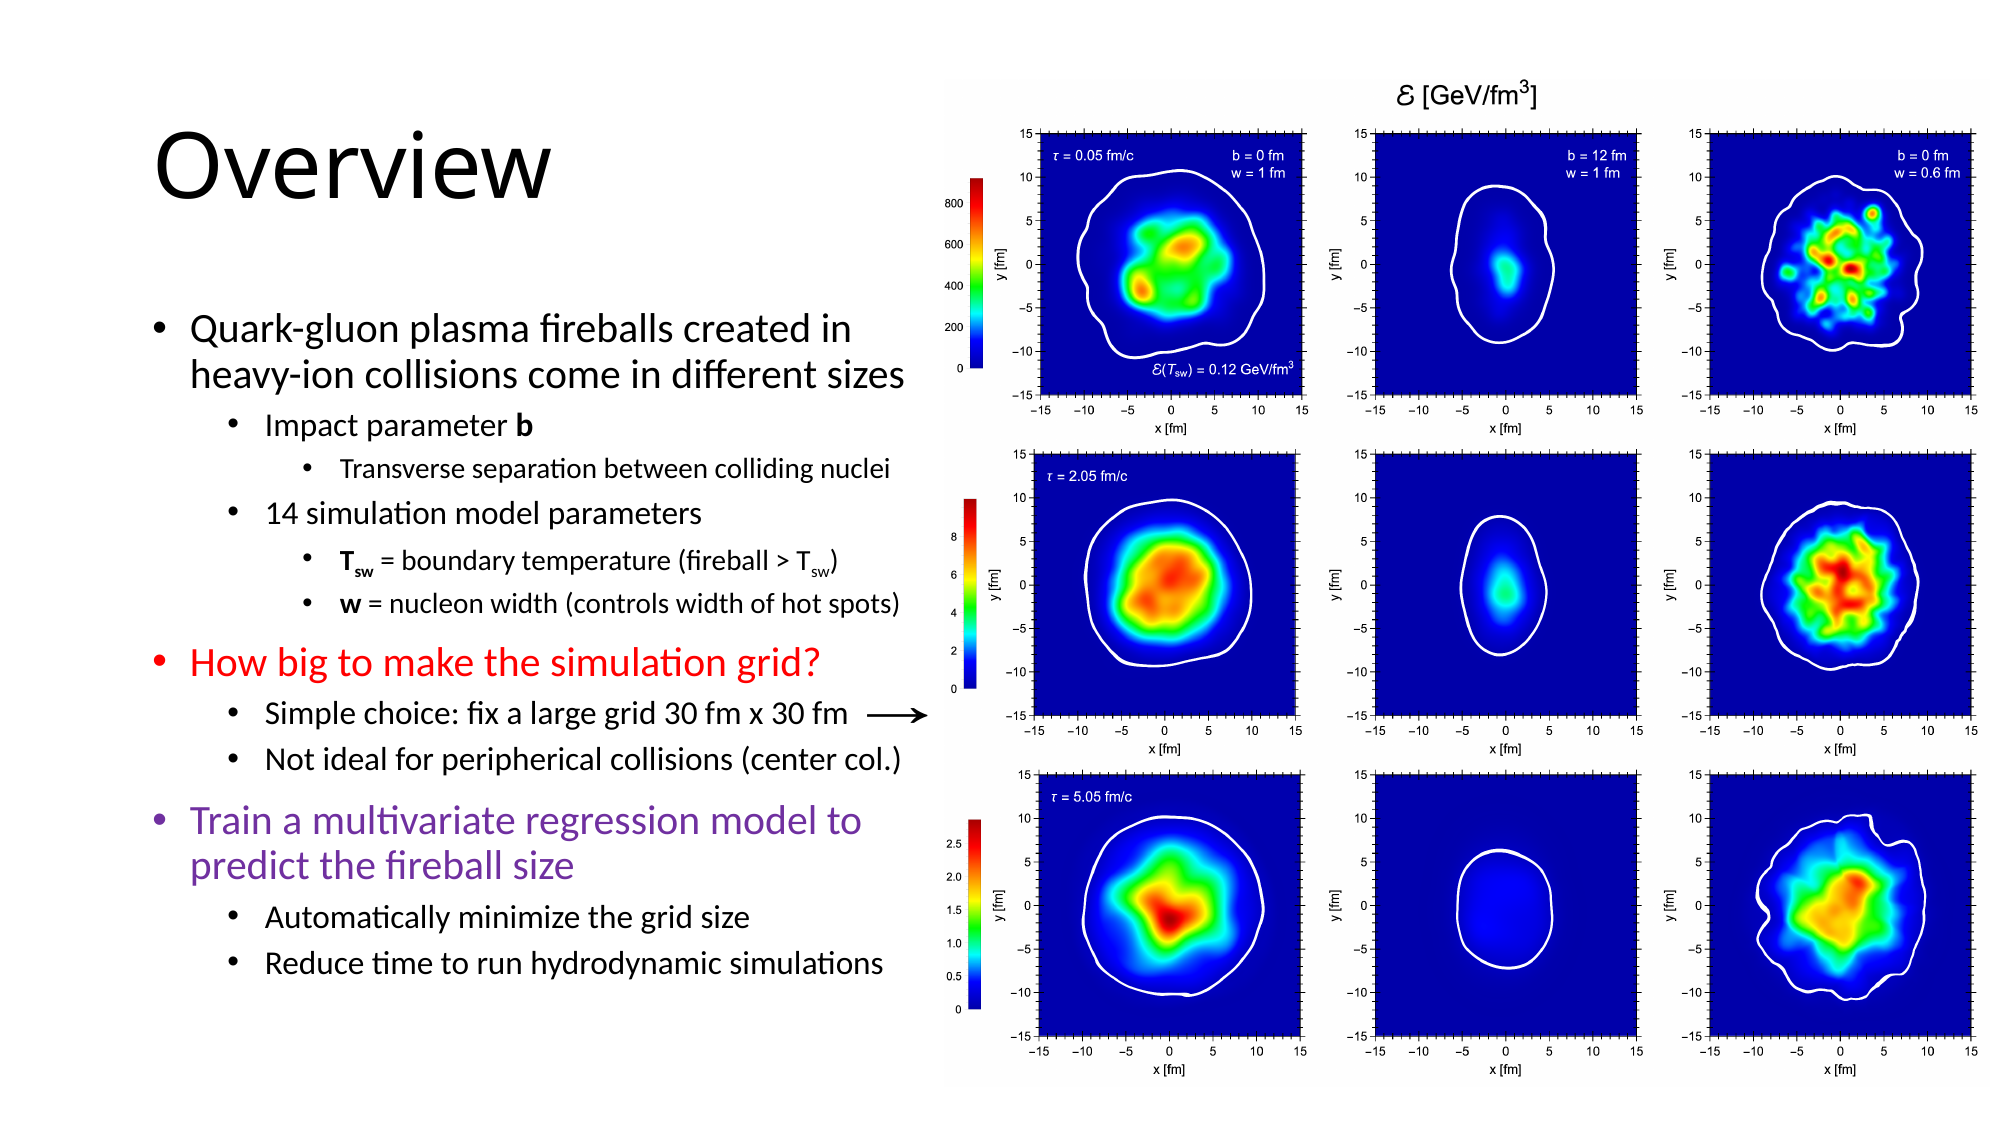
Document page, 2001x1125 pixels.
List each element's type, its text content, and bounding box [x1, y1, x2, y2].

picture [944, 79, 1990, 1087]
title Overview [137, 59, 1000, 278]
list Quark-gluon plasma fireballs created in heavy-ion collisions come in different sizes Impact parameter b Transverse separation between colliding nuclei 14 simulation model parameters Tsw = boundary temperature (fireball > Tsw) w = nucleon width (controls width of hot spots) How big to make the simulation grid? Simple choice: fix a large grid 30 fm x 30 fm Not ideal for peripherical collisions (center col.) Train a multivariate regression model to predict the fireball size Automatically minimize the grid size Reduce time to run hydrodynamic simulations [137, 299, 923, 1014]
